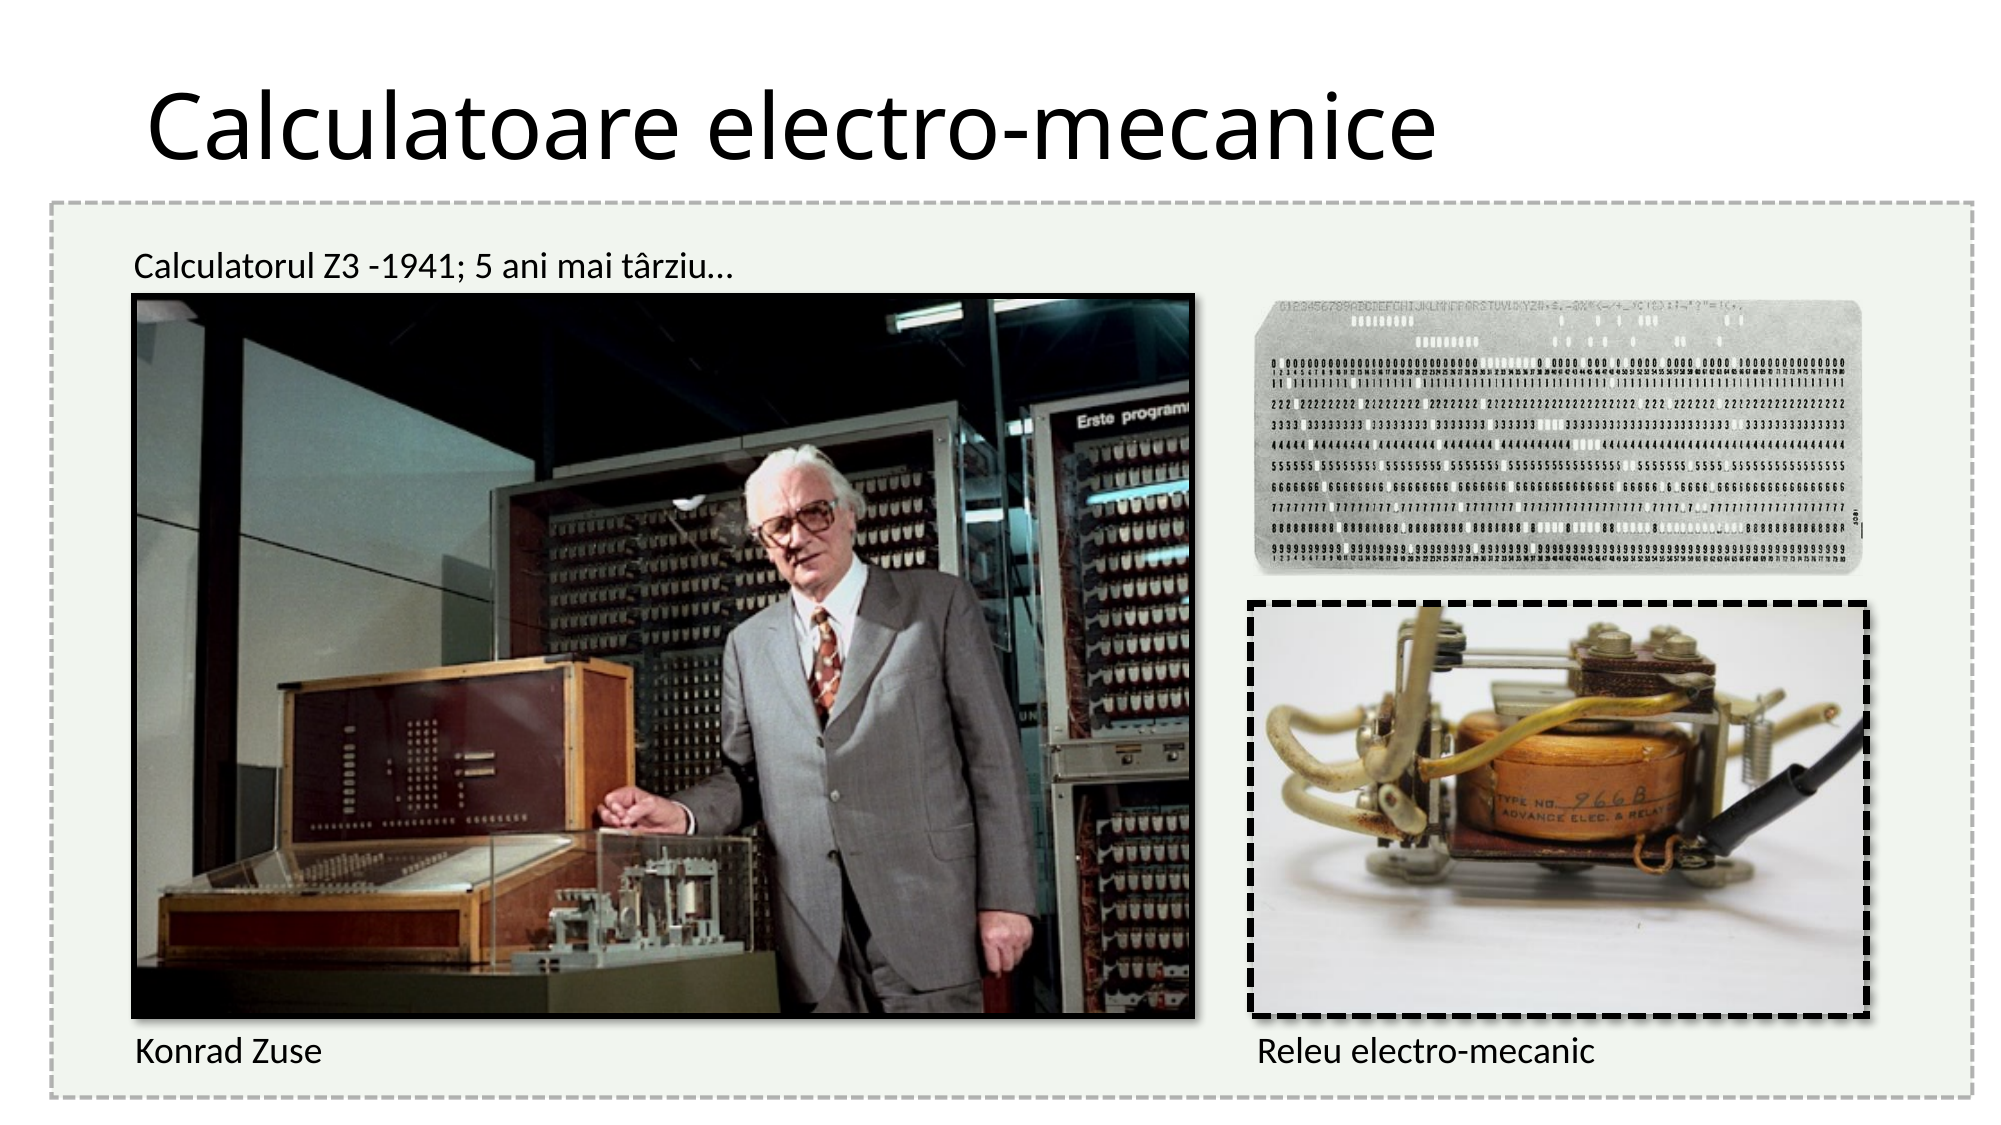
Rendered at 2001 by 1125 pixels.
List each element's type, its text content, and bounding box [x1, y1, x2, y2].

picture [1253, 299, 1863, 576]
text_box Calculatorul Z3 -1941; 5 ani mai târziu… [119, 233, 904, 294]
text_box [51, 202, 1973, 1099]
picture [1253, 606, 1864, 1014]
text_box Konrad Zuse [120, 1018, 338, 1079]
picture [137, 299, 1190, 1014]
text_box Releu electro-mecanic [1242, 1018, 1611, 1079]
title Calculatoare electro-mecanice [130, 21, 1856, 239]
